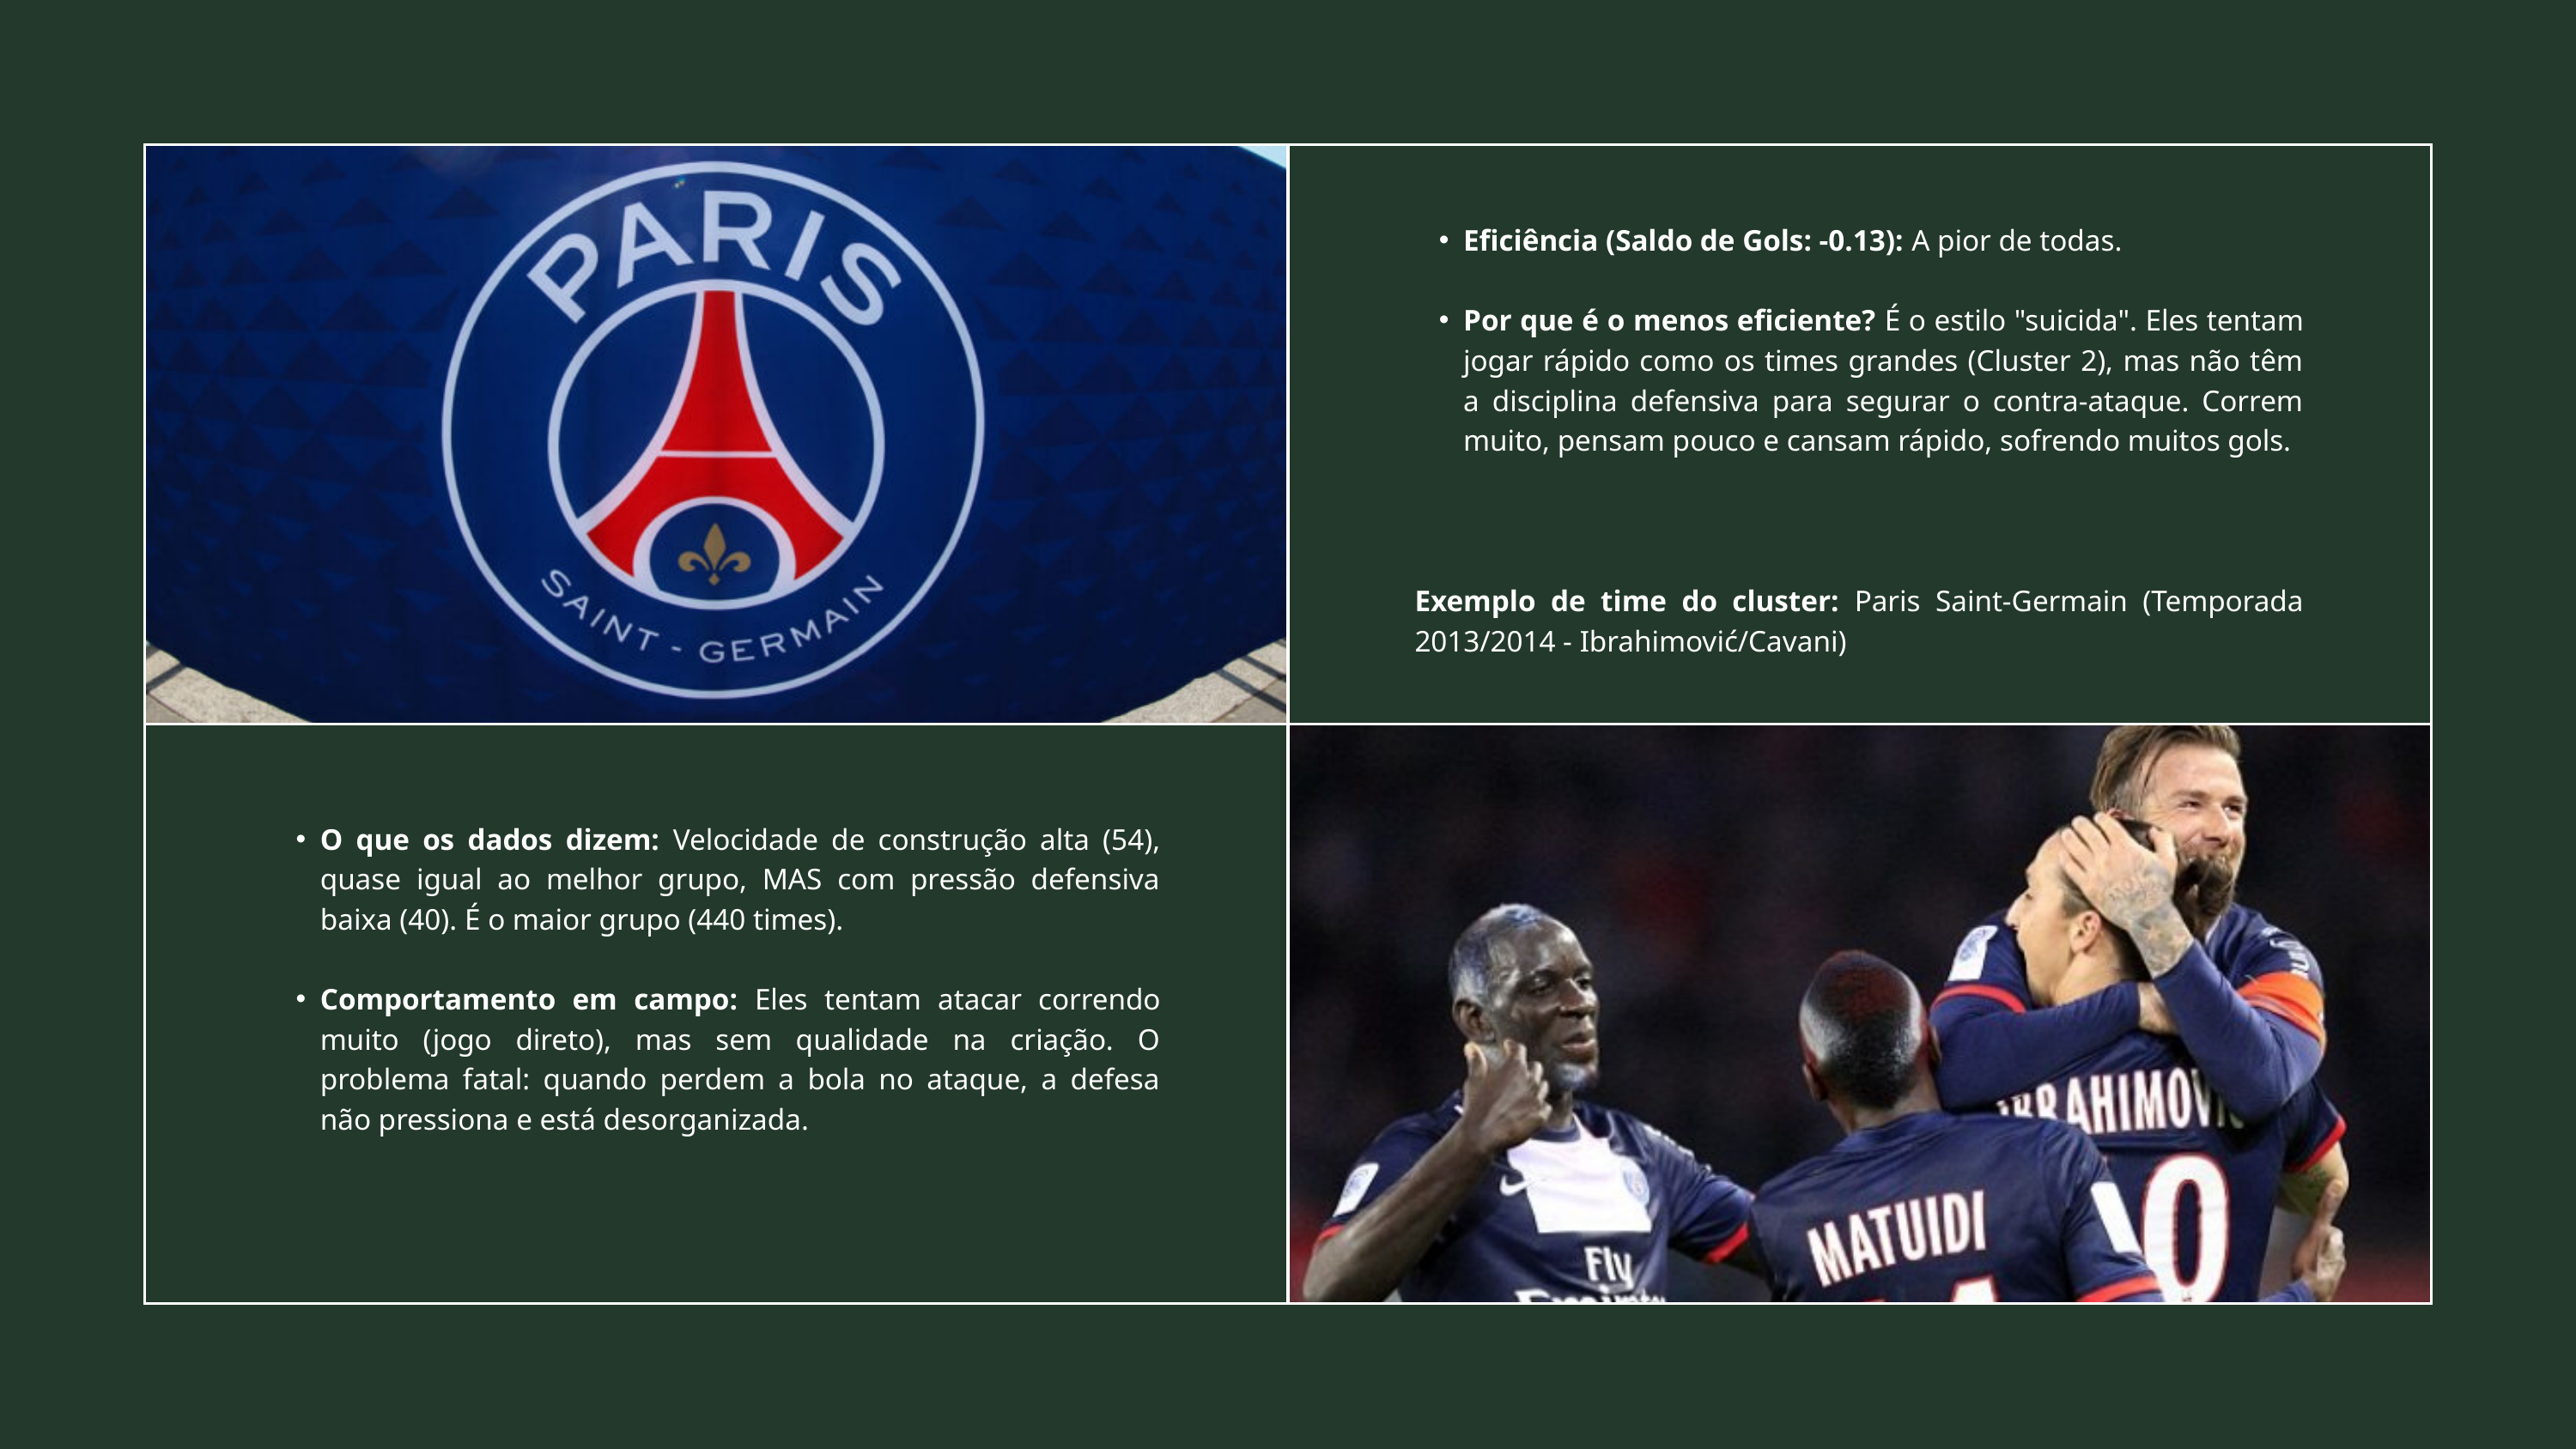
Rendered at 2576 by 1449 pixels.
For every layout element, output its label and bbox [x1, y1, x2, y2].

text_box [1287, 724, 2432, 1304]
text_box [144, 731, 1283, 1304]
text_box [144, 144, 1289, 724]
text_box [1289, 144, 2432, 724]
